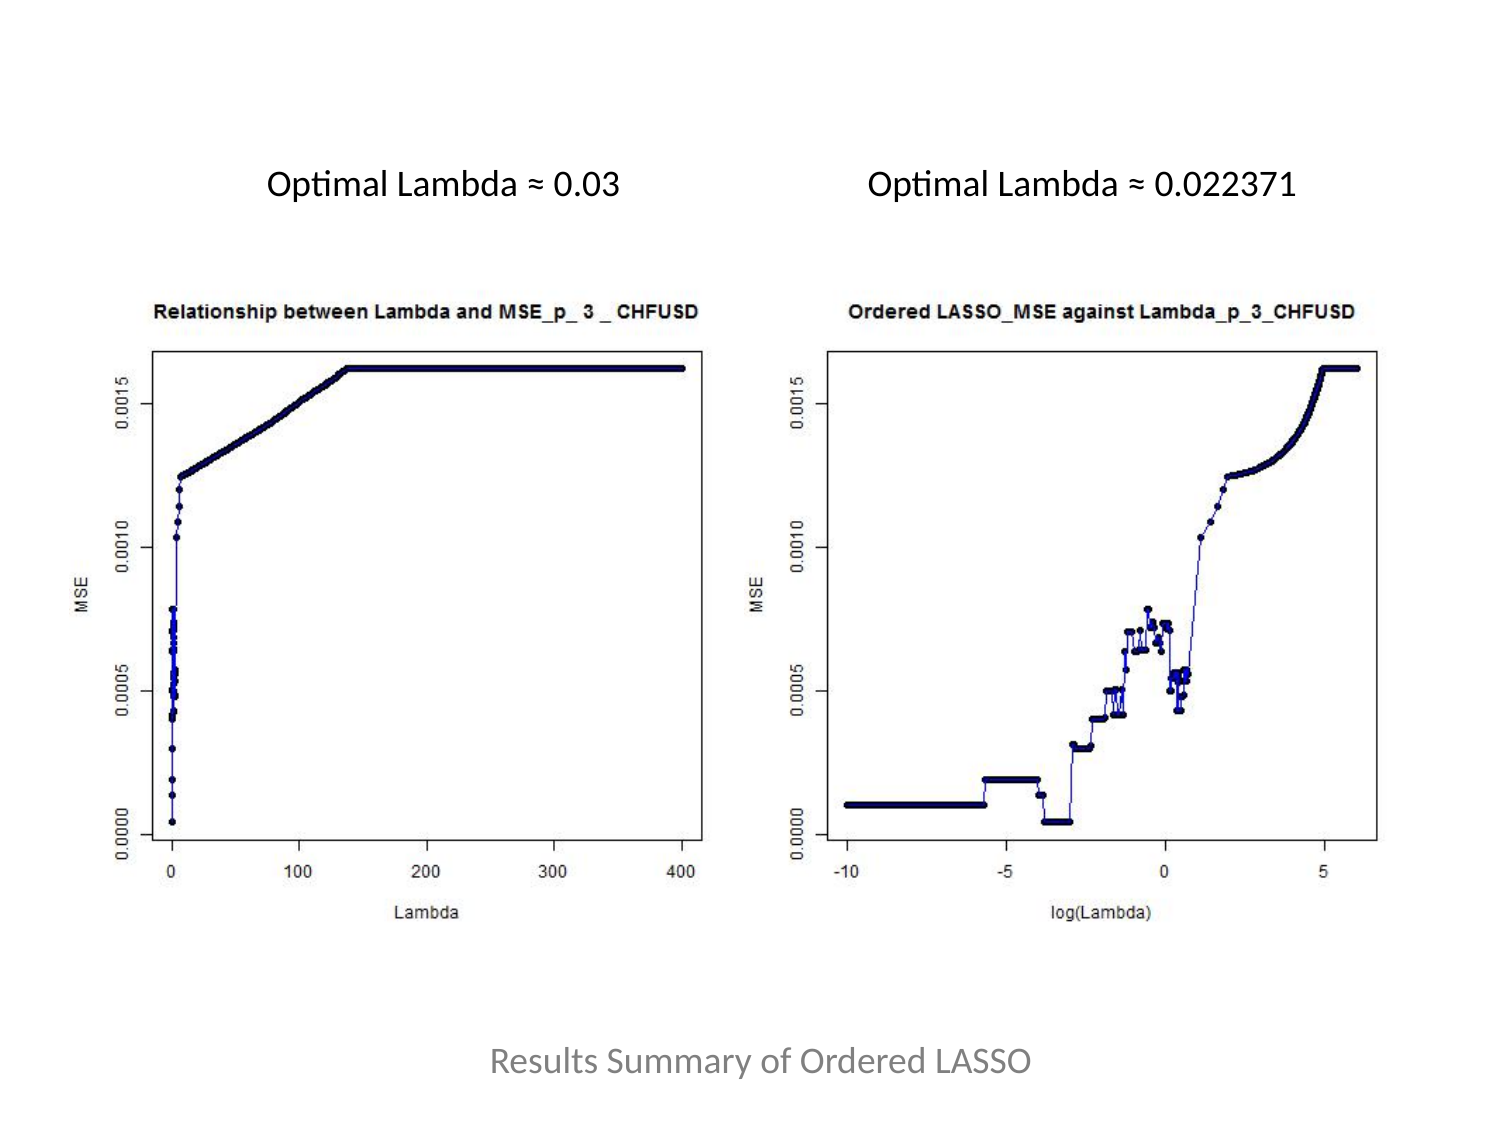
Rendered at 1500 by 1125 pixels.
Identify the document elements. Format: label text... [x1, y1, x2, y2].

text_box Optimal Lambda ≈ 0.022371 [852, 151, 1313, 212]
picture [69, 268, 1421, 945]
text_box Results Summary of Ordered LASSO [474, 1028, 1050, 1089]
text_box Optimal Lambda ≈ 0.03 [252, 151, 636, 212]
